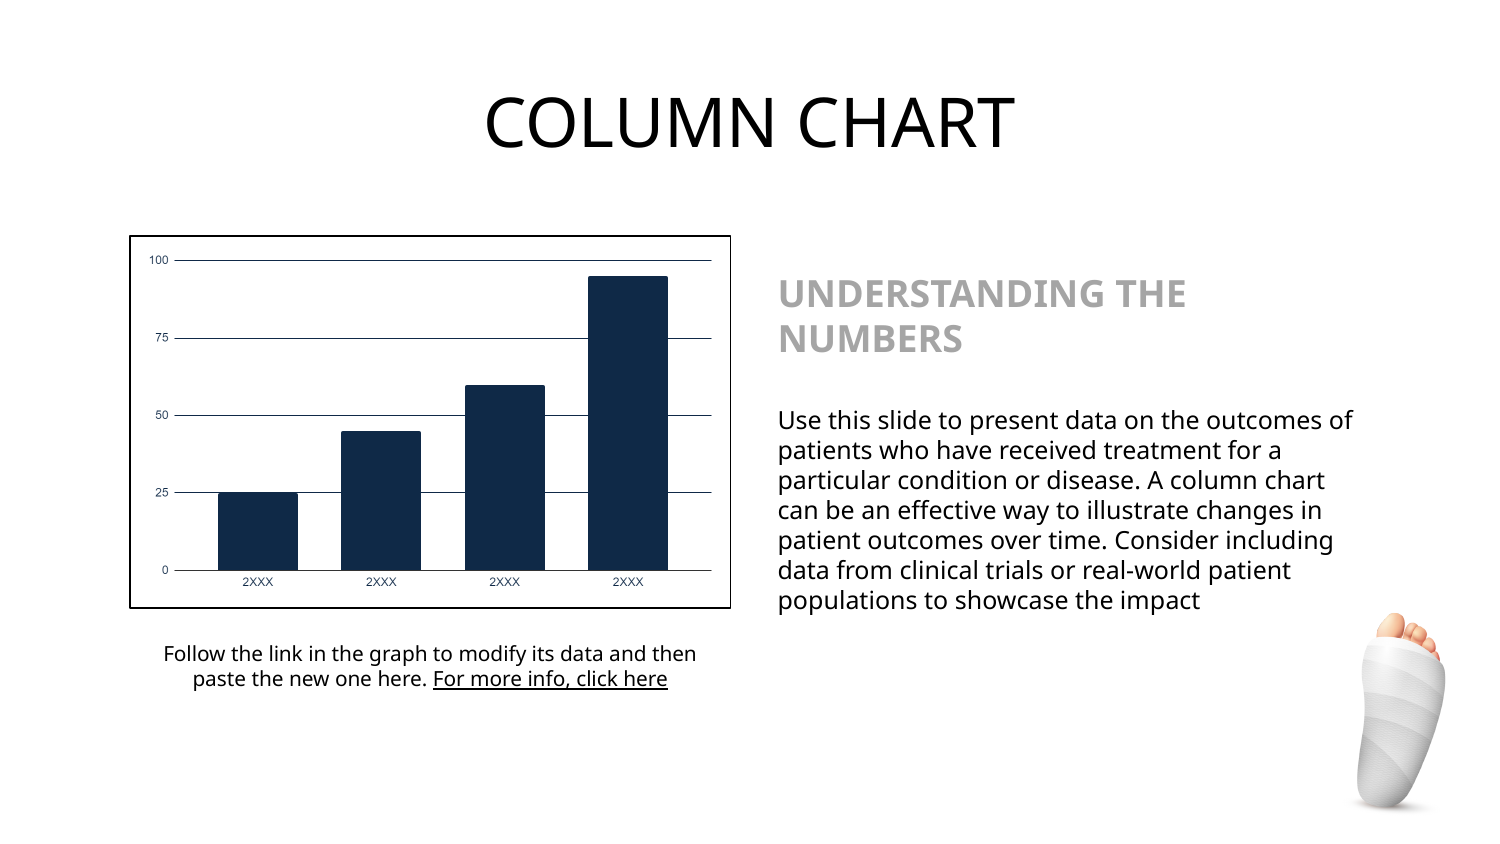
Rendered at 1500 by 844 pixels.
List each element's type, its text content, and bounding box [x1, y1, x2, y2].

text_box UNDERSTANDING THE NUMBERS [762, 292, 1370, 376]
picture [130, 236, 730, 608]
text_box Follow the link in the graph to modify its data and then paste the new one here. For more info, click here [130, 625, 730, 701]
picture [1336, 604, 1457, 824]
text_box Use this slide to present data on the outcomes of patients who have received treatment for a particular condition or disease. A column chart can be an effective way to illustrate changes in patient outcomes over time. Consider including data from clinical trials or real-world patient populations to showcase the impact [762, 389, 1370, 628]
title COLUMN CHART [118, 72, 1382, 167]
